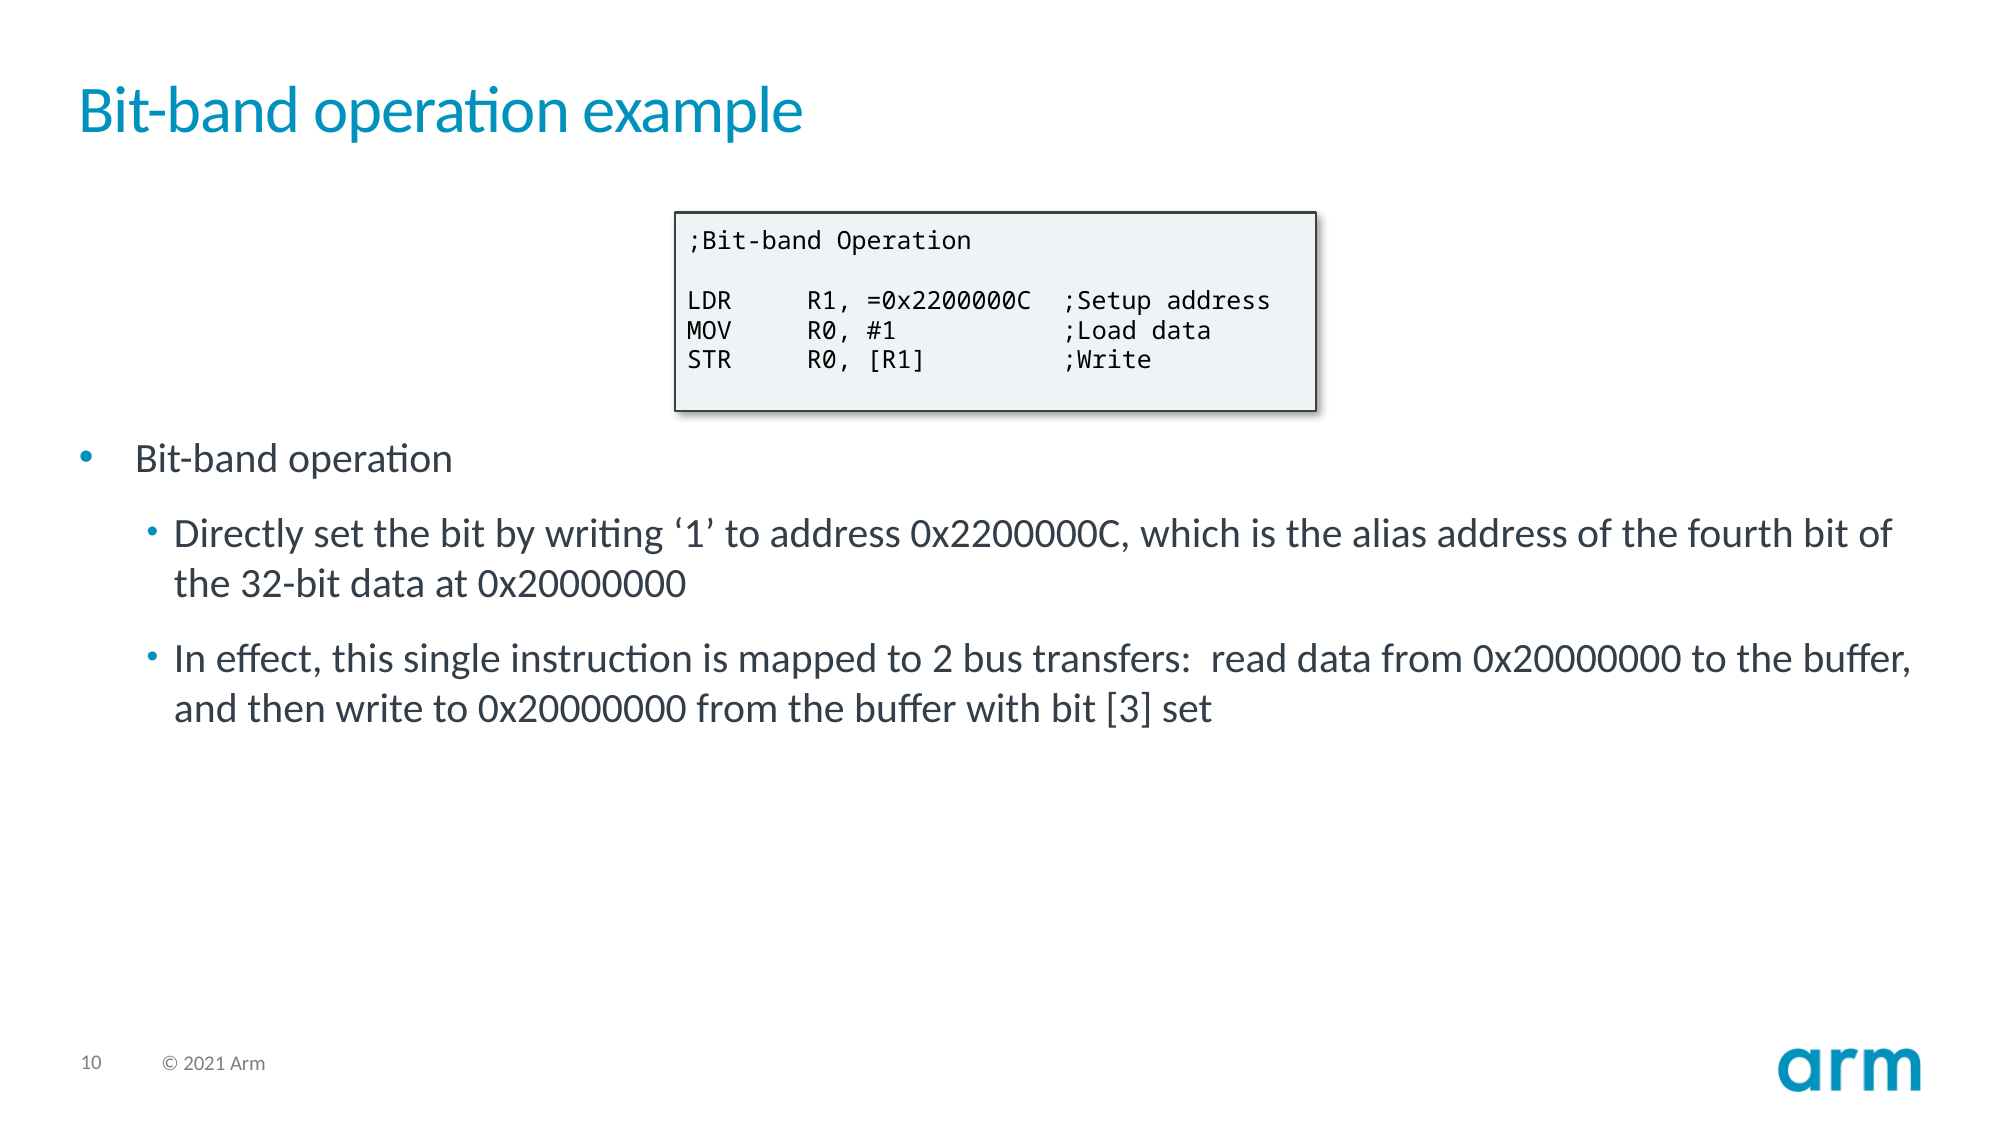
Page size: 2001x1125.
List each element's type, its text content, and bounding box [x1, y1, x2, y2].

title Bit-band operation example [78, 78, 1922, 185]
list Bit-band operation Directly set the bit by writing ‘1’ to address 0x2200000C, which is the alias address of the fourth bit of the 32-bit data at 0x20000000 In effect, this single instruction is mapped to 2 bus transfers: read data from 0x20000000 to the buffer, and then write to 0x20000000 from the buffer with bit [3] set [78, 185, 1923, 1002]
picture [1777, 1047, 1922, 1093]
text_box ;Bit-band Operation LDR R1, =0x2200000C ;Setup address MOV R0, #1 ;Load data STR R0, [R1] ;Write [675, 212, 1316, 412]
